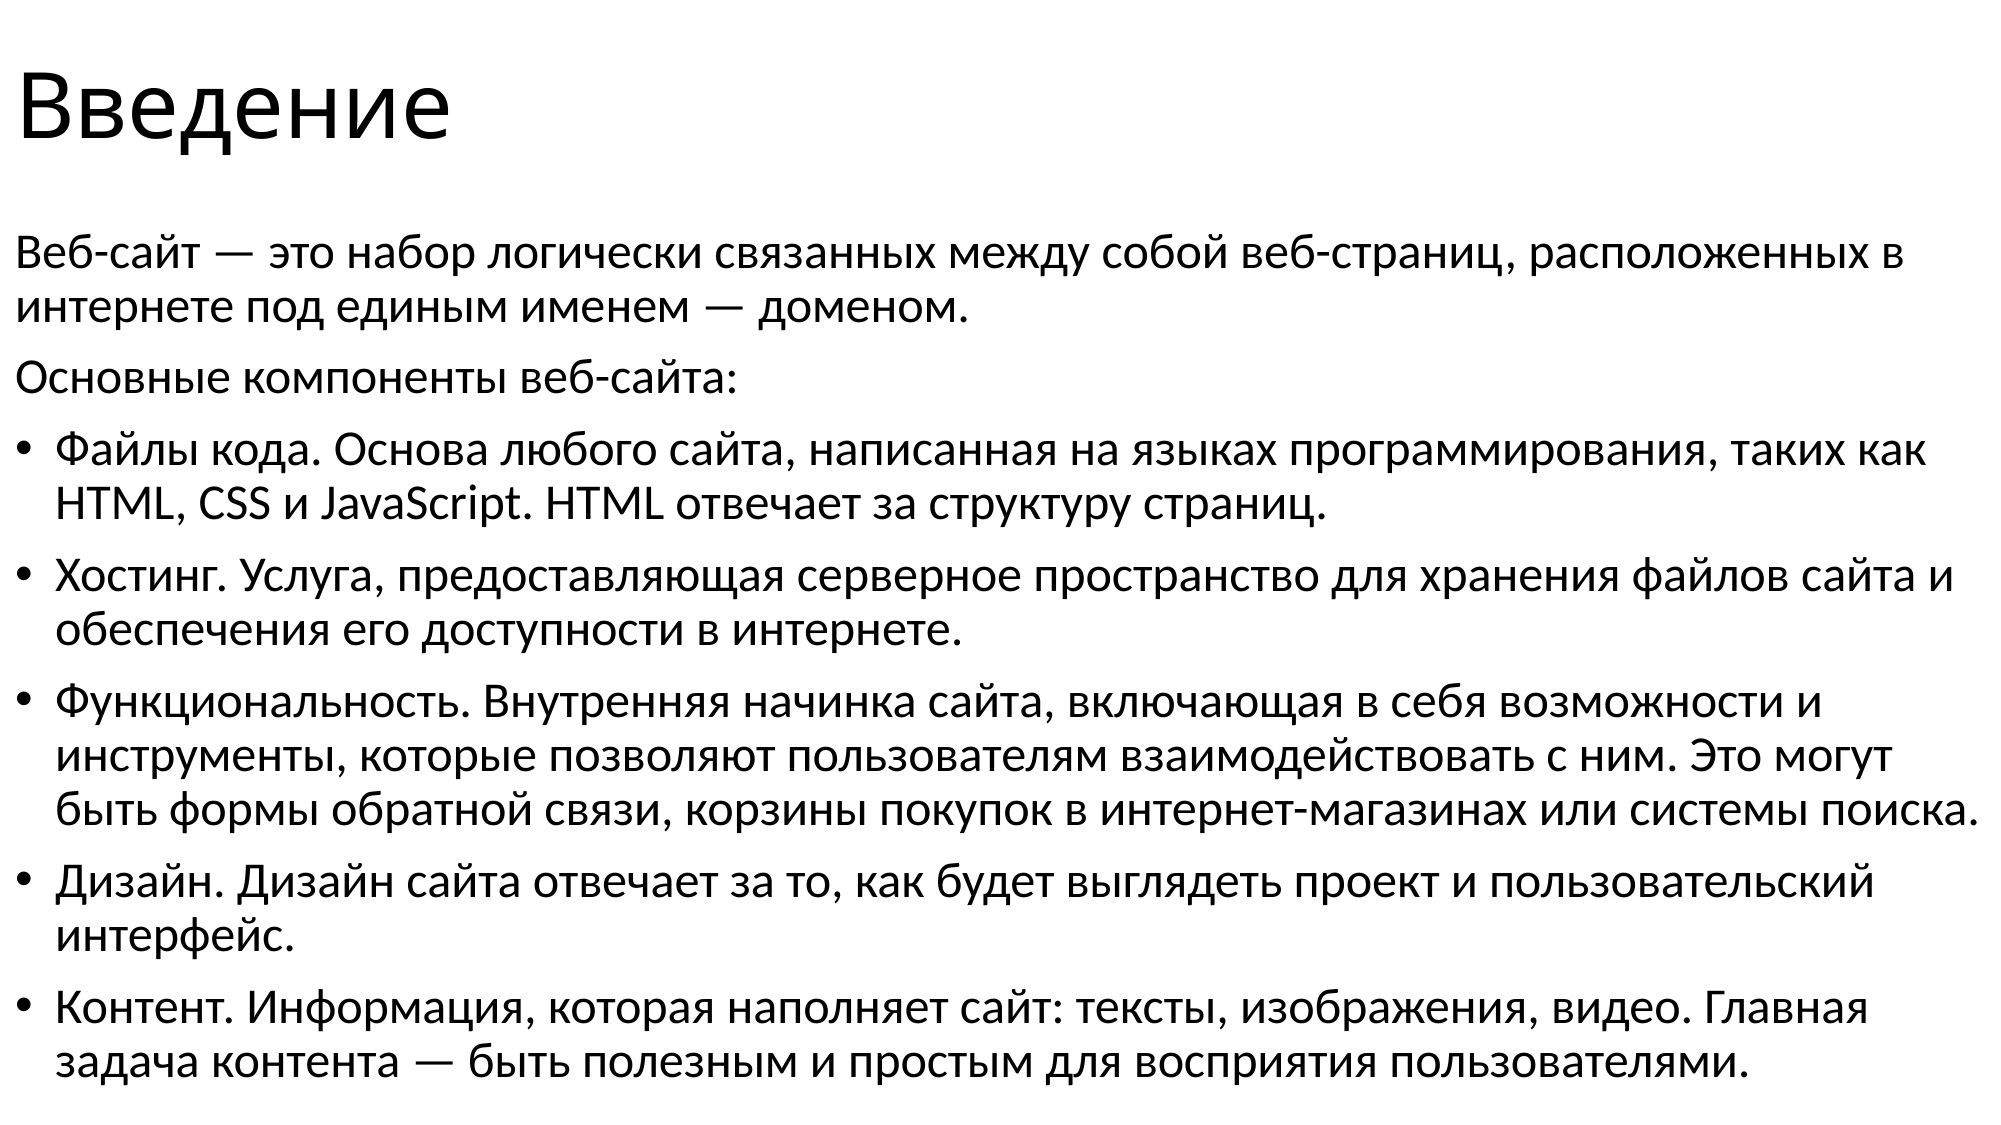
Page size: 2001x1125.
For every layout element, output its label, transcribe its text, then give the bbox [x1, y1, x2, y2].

title Введение [0, 0, 1725, 217]
list Веб-сайт — это набор логически связанных между собой веб-страниц, расположенных в интернете под единым именем — доменом. Основные компоненты веб-сайта: Файлы кода. Основа любого сайта, написанная на языках программирования, таких как HTML, CSS и JavaScript. HTML отвечает за структуру страниц. Хостинг. Услуга, предоставляющая серверное пространство для хранения файлов сайта и обеспечения его доступности в интернете. Функциональность. Внутренняя начинка сайта, включающая в себя возможности и инструменты, которые позволяют пользователям взаимодействовать с ним. Это могут быть формы обратной связи, корзины покупок в интернет-магазинах или системы поиска. Дизайн. Дизайн сайта отвечает за то, как будет выглядеть проект и пользовательский интерфейс. Контент. Информация, которая наполняет сайт: тексты, изображения, видео. Главная задача контента — быть полезным и простым для восприятия пользователями. [0, 217, 2000, 1125]
